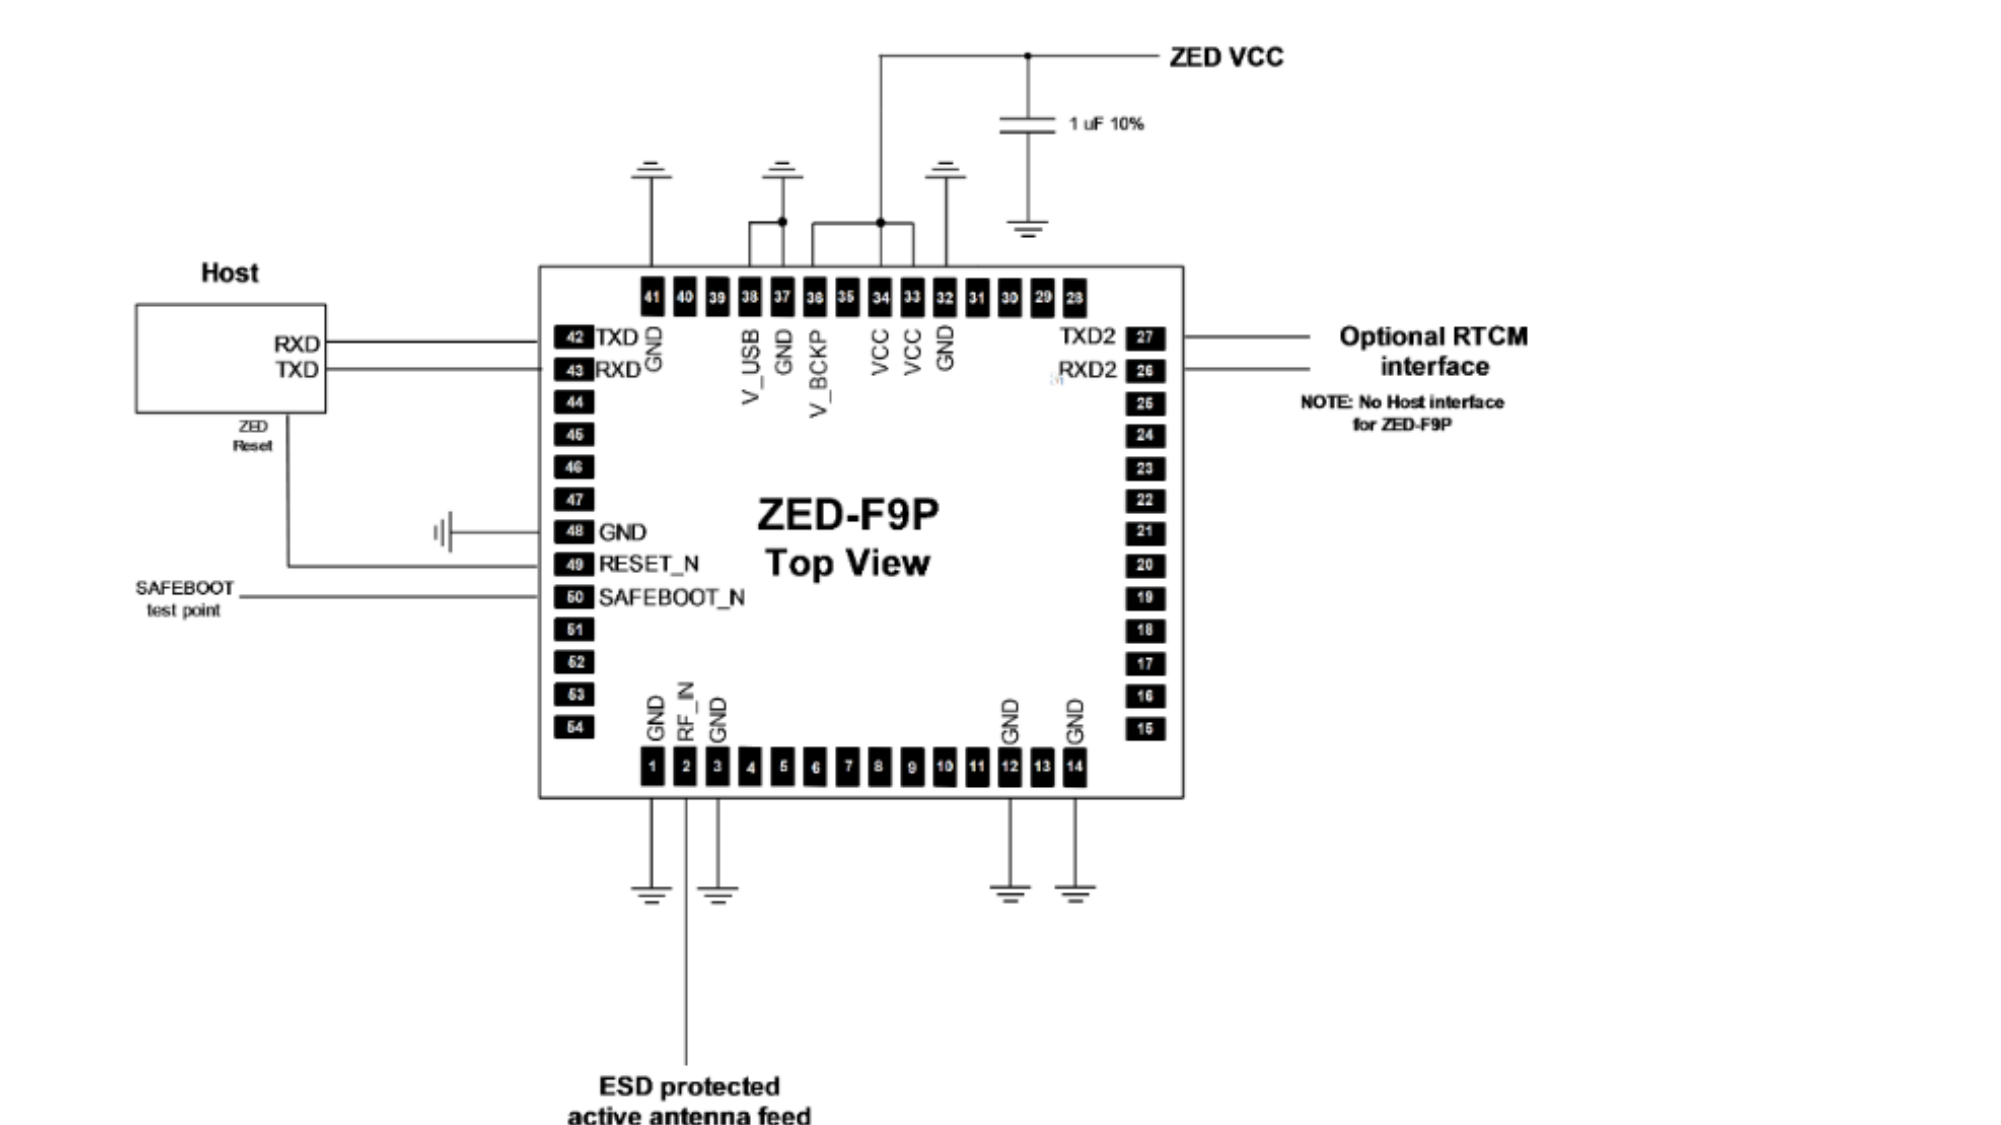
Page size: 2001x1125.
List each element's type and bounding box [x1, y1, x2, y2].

picture [110, 31, 1546, 1125]
